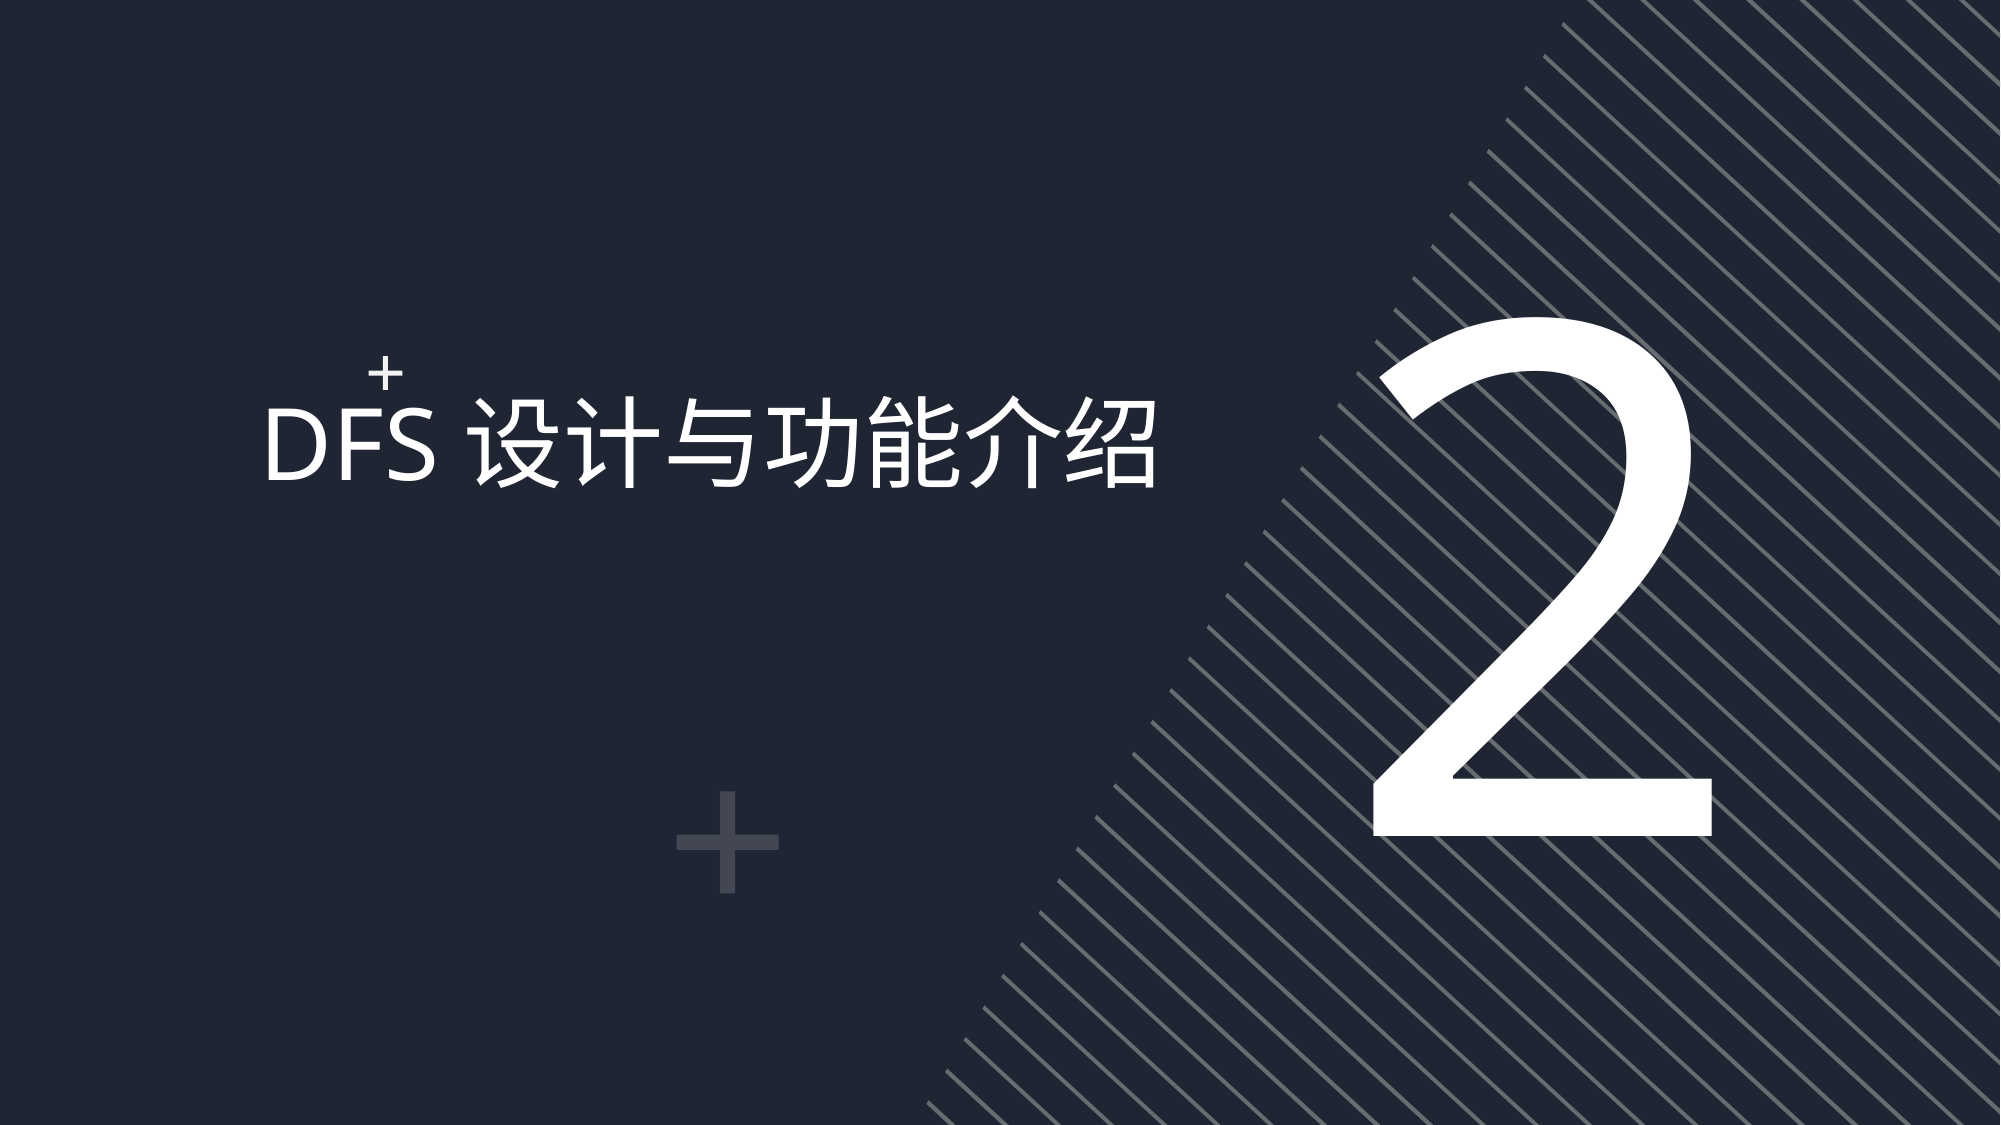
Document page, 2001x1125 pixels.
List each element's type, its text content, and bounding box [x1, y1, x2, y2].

text_box [676, 790, 780, 894]
text_box DFS设计与功能介绍 [159, 372, 1178, 508]
text_box 2 [1324, 112, 1911, 988]
text_box [368, 355, 403, 391]
